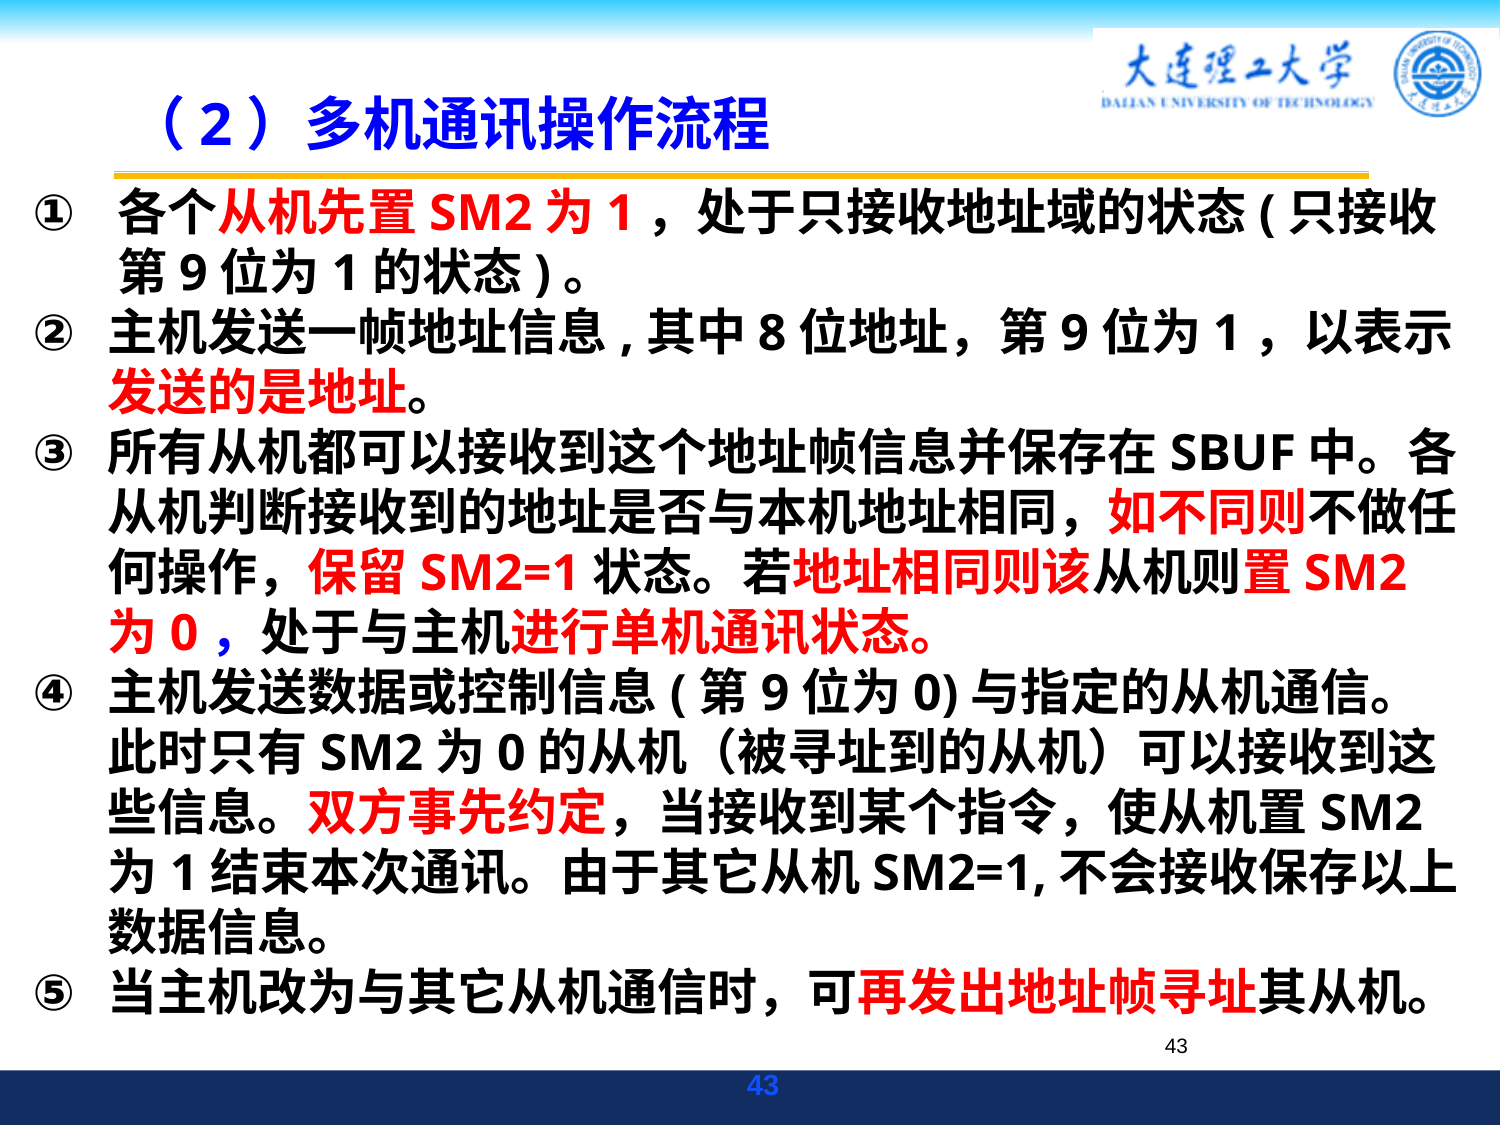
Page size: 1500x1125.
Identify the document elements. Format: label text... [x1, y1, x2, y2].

title （2）多机通讯操作流程 [112, 71, 1371, 172]
picture [1093, 27, 1499, 123]
slide_number 43 [1149, 1025, 1500, 1100]
list 各个从机先置SM2为1，处于只接收地址域的状态(只接收第9位为1的状态)。 主机发送一帧地址信息,其中8位地址，第9位为1，以表示发送的是地址。 所有从机都可以接收到这个地址帧信息并保存在SBUF中。各从机判断接收到的地址是否与本机地址相同，如不同则不做任何操作，保留SM2=1状态。若地址相同则该从机则置SM2为0，处于与主机进行单机通讯状态。 主机发送数据或控制信息(第9位为0)与指定的从机通信。此时只有SM2为0的从机（被寻址到的从机）可以接收到这些信息。双方事先约定，当接收到某个指令，使从机置SM2为1结束本次通讯。由于其它从机SM2=1,不会接收保存以上数据信息。 当主机改为与其它从机通信时，可再发出地址帧寻址其从机。 [17, 172, 1483, 1007]
footer 43 [525, 1045, 1001, 1122]
